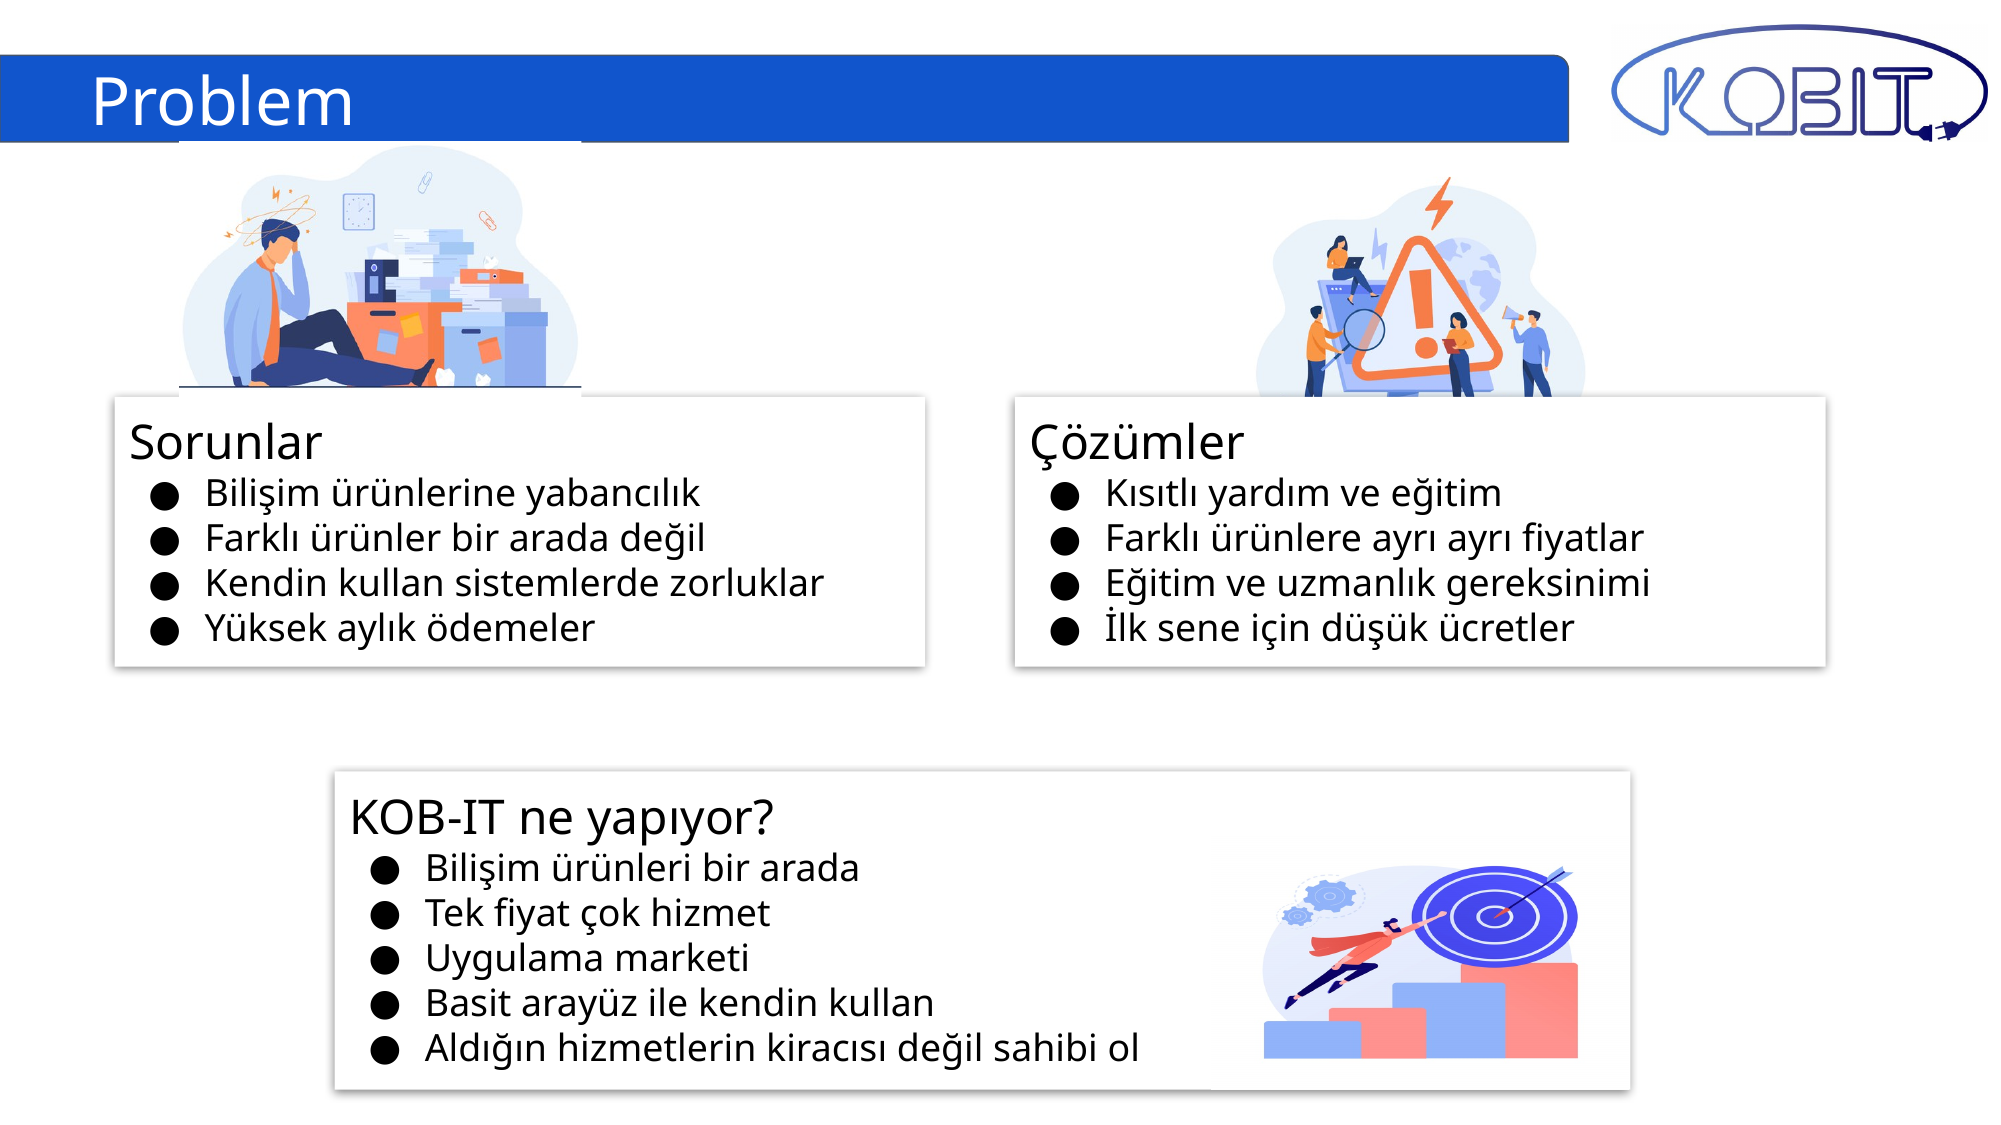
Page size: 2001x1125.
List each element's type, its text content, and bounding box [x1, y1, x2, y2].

text_box Problem [0, 55, 1569, 142]
text_box Çözümler Kısıtlı yardım ve eğitim Farklı ürünlere ayrı ayrı fiyatlar Eğitim ve uzmanlık gereksinimi İlk sene için düşük ücretler [1014, 396, 1826, 667]
picture [1611, 24, 1988, 143]
text_box Sorunlar Bilişim ürünlerine yabancılık Farklı ürünler bir arada değil Kendin kullan sistemlerde zorluklar Yüksek aylık ödemeler [114, 396, 926, 667]
picture [178, 141, 582, 397]
text_box KOB-IT ne yapıyor? Bilişim ürünleri bir arada Tek fiyat çok hizmet Uygulama marketi Basit arayüz ile kendin kullan Aldığın hizmetlerin kiracısı değil sahibi ol [334, 771, 1631, 1090]
picture [1209, 155, 1631, 437]
picture [1211, 834, 1629, 1090]
